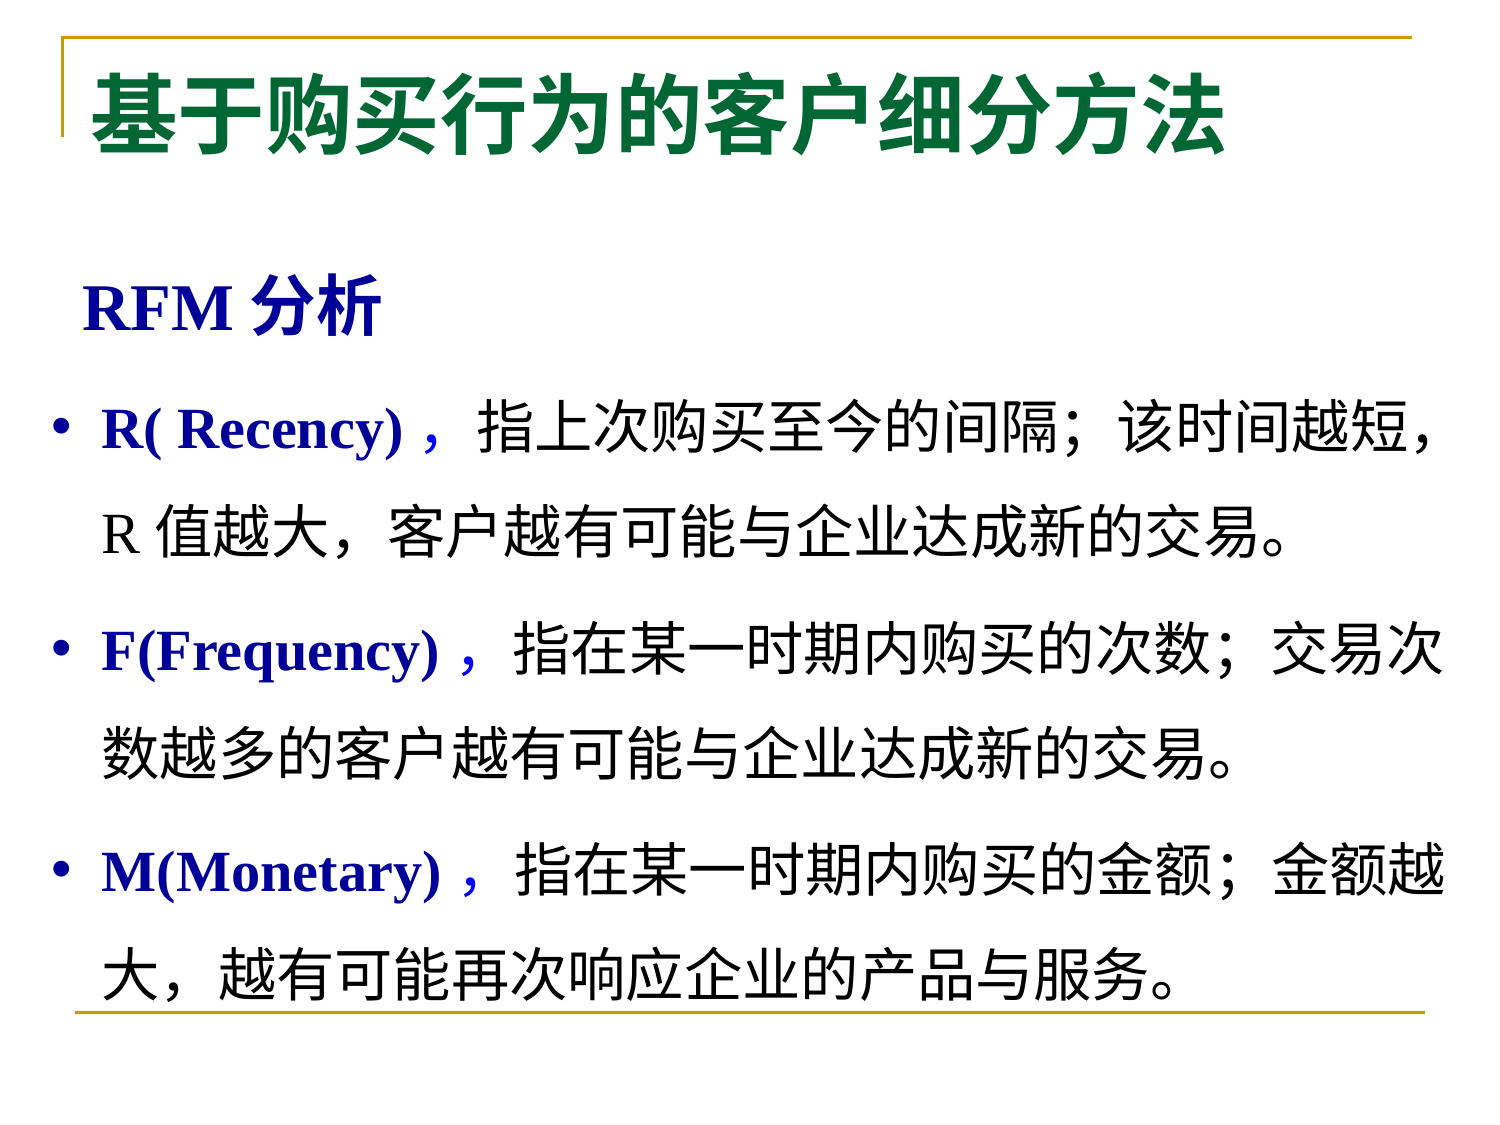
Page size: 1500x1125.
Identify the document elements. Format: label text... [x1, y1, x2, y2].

title 基于购买行为的客户细分方法 [75, 52, 1425, 241]
text_box RFM分析 R( Recency)，指上次购买至今的间隔；该时间越短，R值越大，客户越有可能与企业达成新的交易。 F(Frequency)，指在某一时期内购买的次数；交易次数越多的客户越有可能与企业达成新的交易。 M(Monetary)，指在某一时期内购买的金额；金额越大，越有可能再次响应企业的产品与服务。 [36, 216, 1490, 1026]
